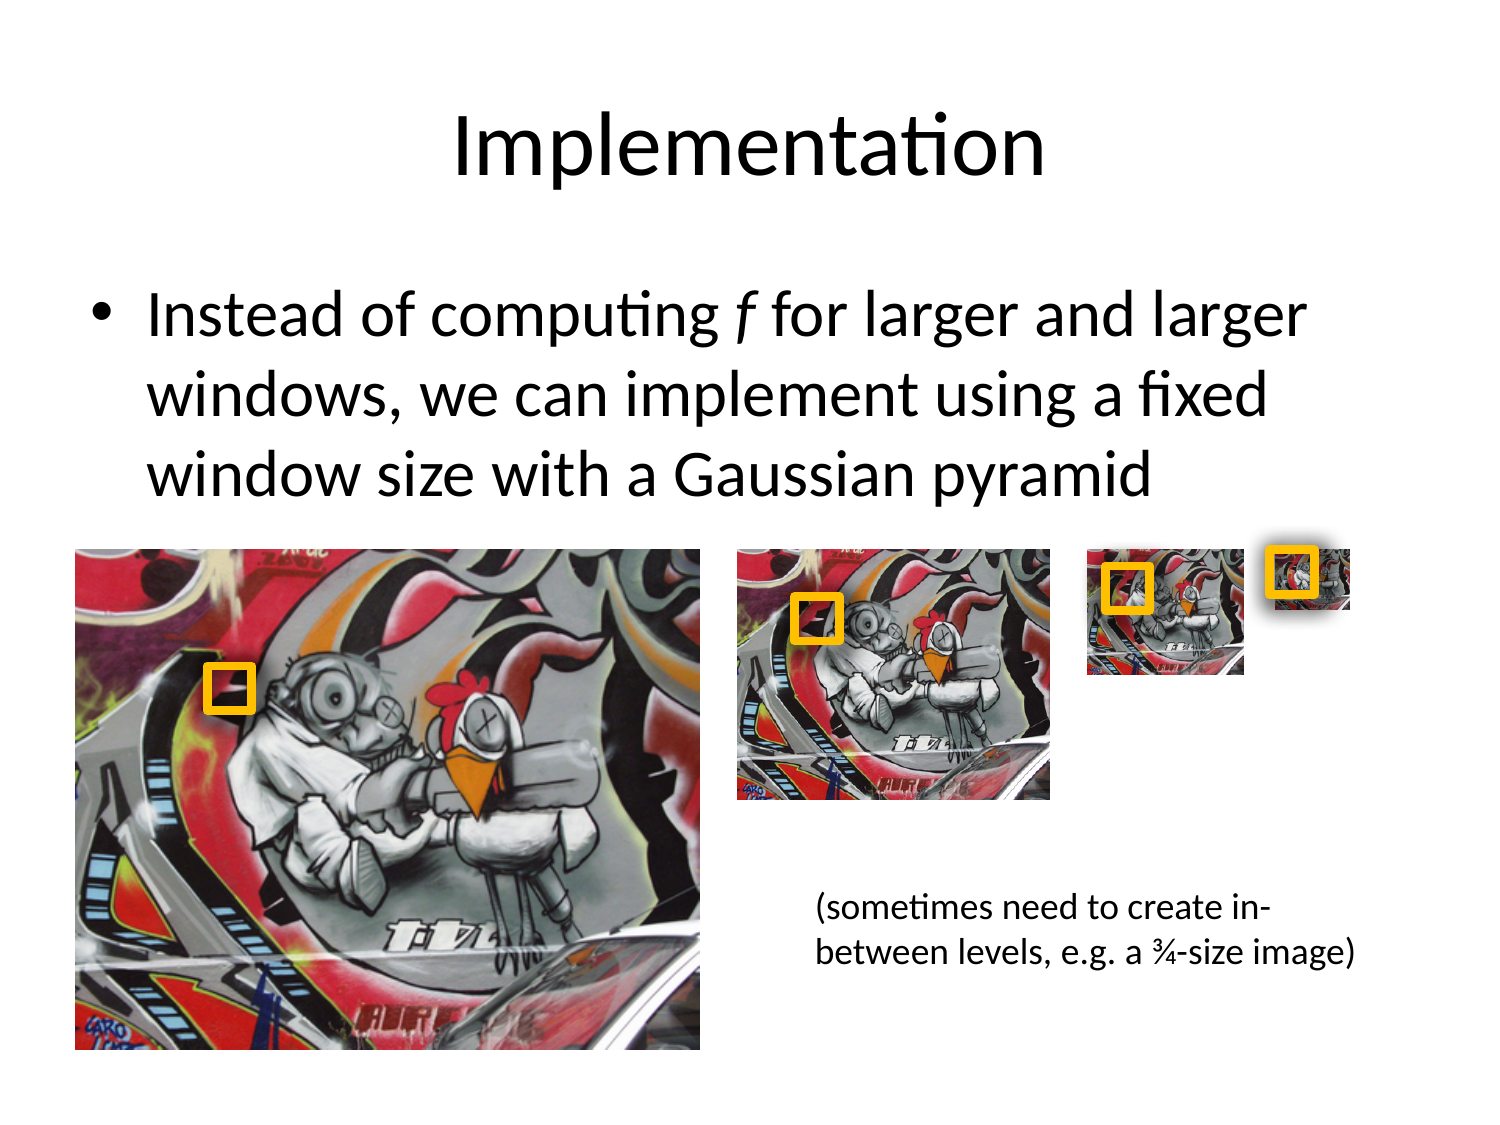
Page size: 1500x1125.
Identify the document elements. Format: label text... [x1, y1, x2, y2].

list Instead of computing f for larger and larger windows, we can implement using a fixed window size with a Gaussian pyramid [75, 262, 1425, 1005]
picture [74, 549, 701, 1051]
picture [737, 549, 1051, 801]
text_box [1267, 548, 1275, 597]
title Implementation [75, 45, 1425, 233]
picture [1087, 549, 1244, 676]
text_box (sometimes need to create in-between levels, e.g. a ¾-size image) [800, 874, 1375, 980]
picture [1274, 549, 1351, 611]
